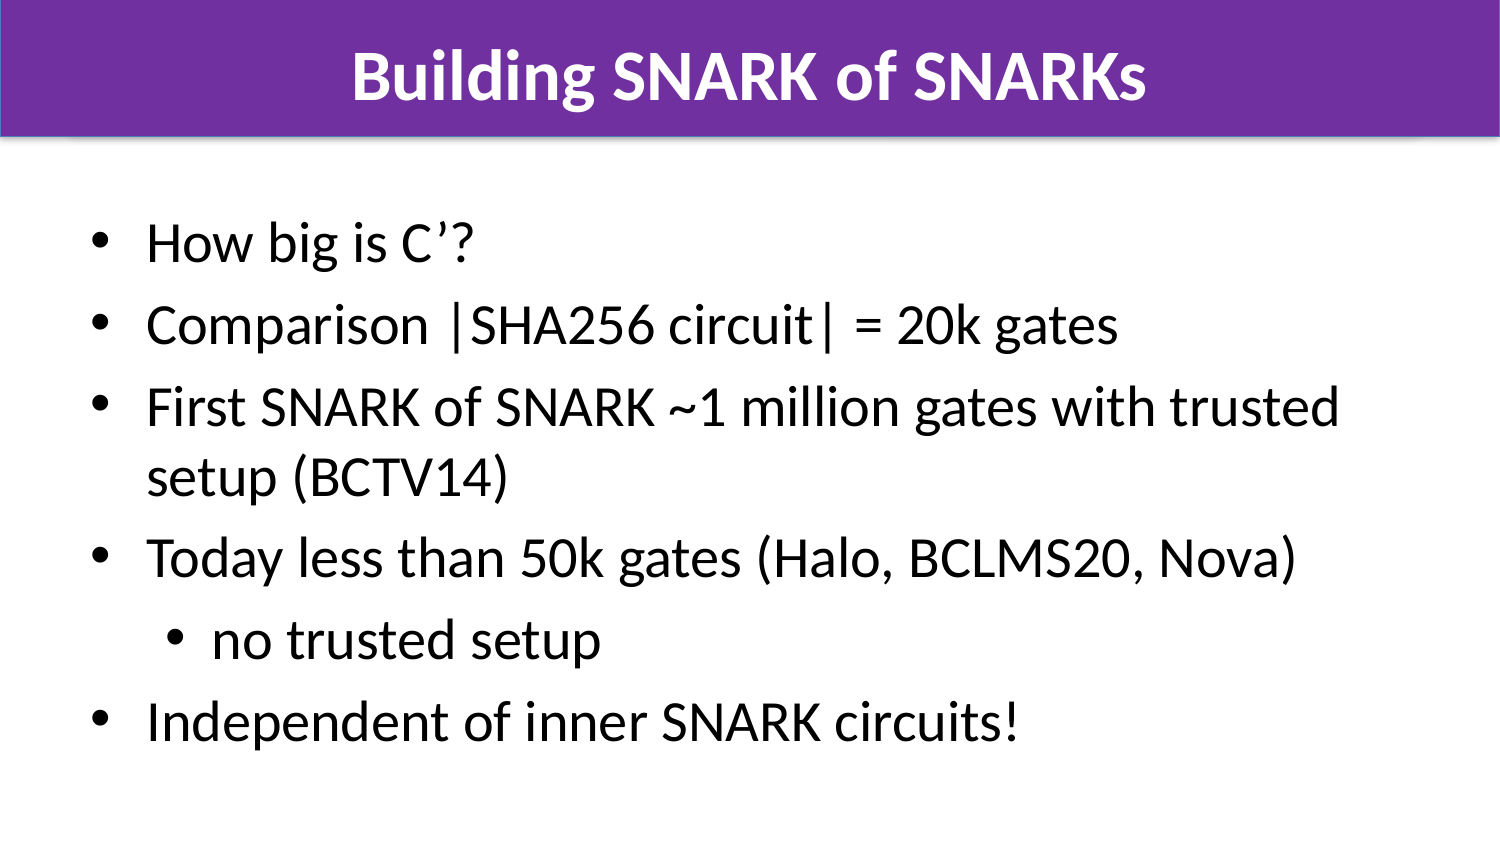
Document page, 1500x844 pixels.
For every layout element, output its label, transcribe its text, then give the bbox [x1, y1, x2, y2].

title Building SNARK of SNARKs [75, 20, 1425, 123]
list How big is C’? Comparison |SHA256 circuit| = 20k gates First SNARK of SNARK ~1 million gates with trusted setup (BCTV14) Today less than 50k gates (Halo, BCLMS20, Nova) no trusted setup Independent of inner SNARK circuits! [74, 196, 1426, 824]
